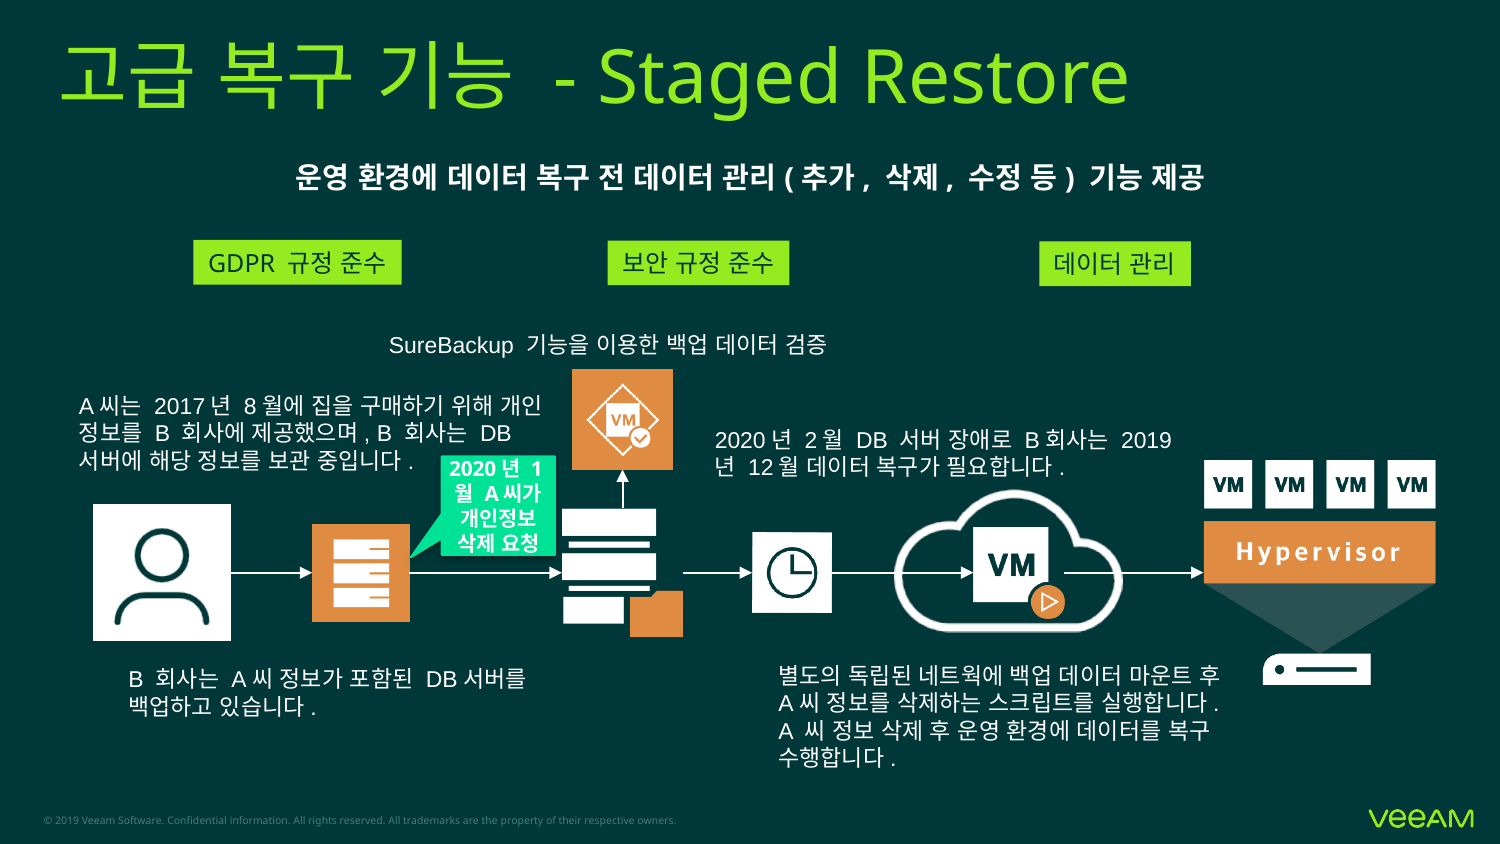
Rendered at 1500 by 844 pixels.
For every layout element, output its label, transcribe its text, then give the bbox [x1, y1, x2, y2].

text_box 운영 환경에 데이터 복구 전 데이터 관리(추가, 삭제, 수정 등) 기능 제공 [75, 140, 1426, 213]
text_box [63, 322, 1437, 781]
text_box GDPR 규정 준수 [193, 239, 402, 285]
text_box 데이터 관리 [1039, 241, 1191, 287]
picture [1368, 809, 1474, 828]
text_box 보안 규정 준수 [607, 240, 790, 286]
title 고급 복구 기능 - Staged Restore [59, 28, 1432, 119]
